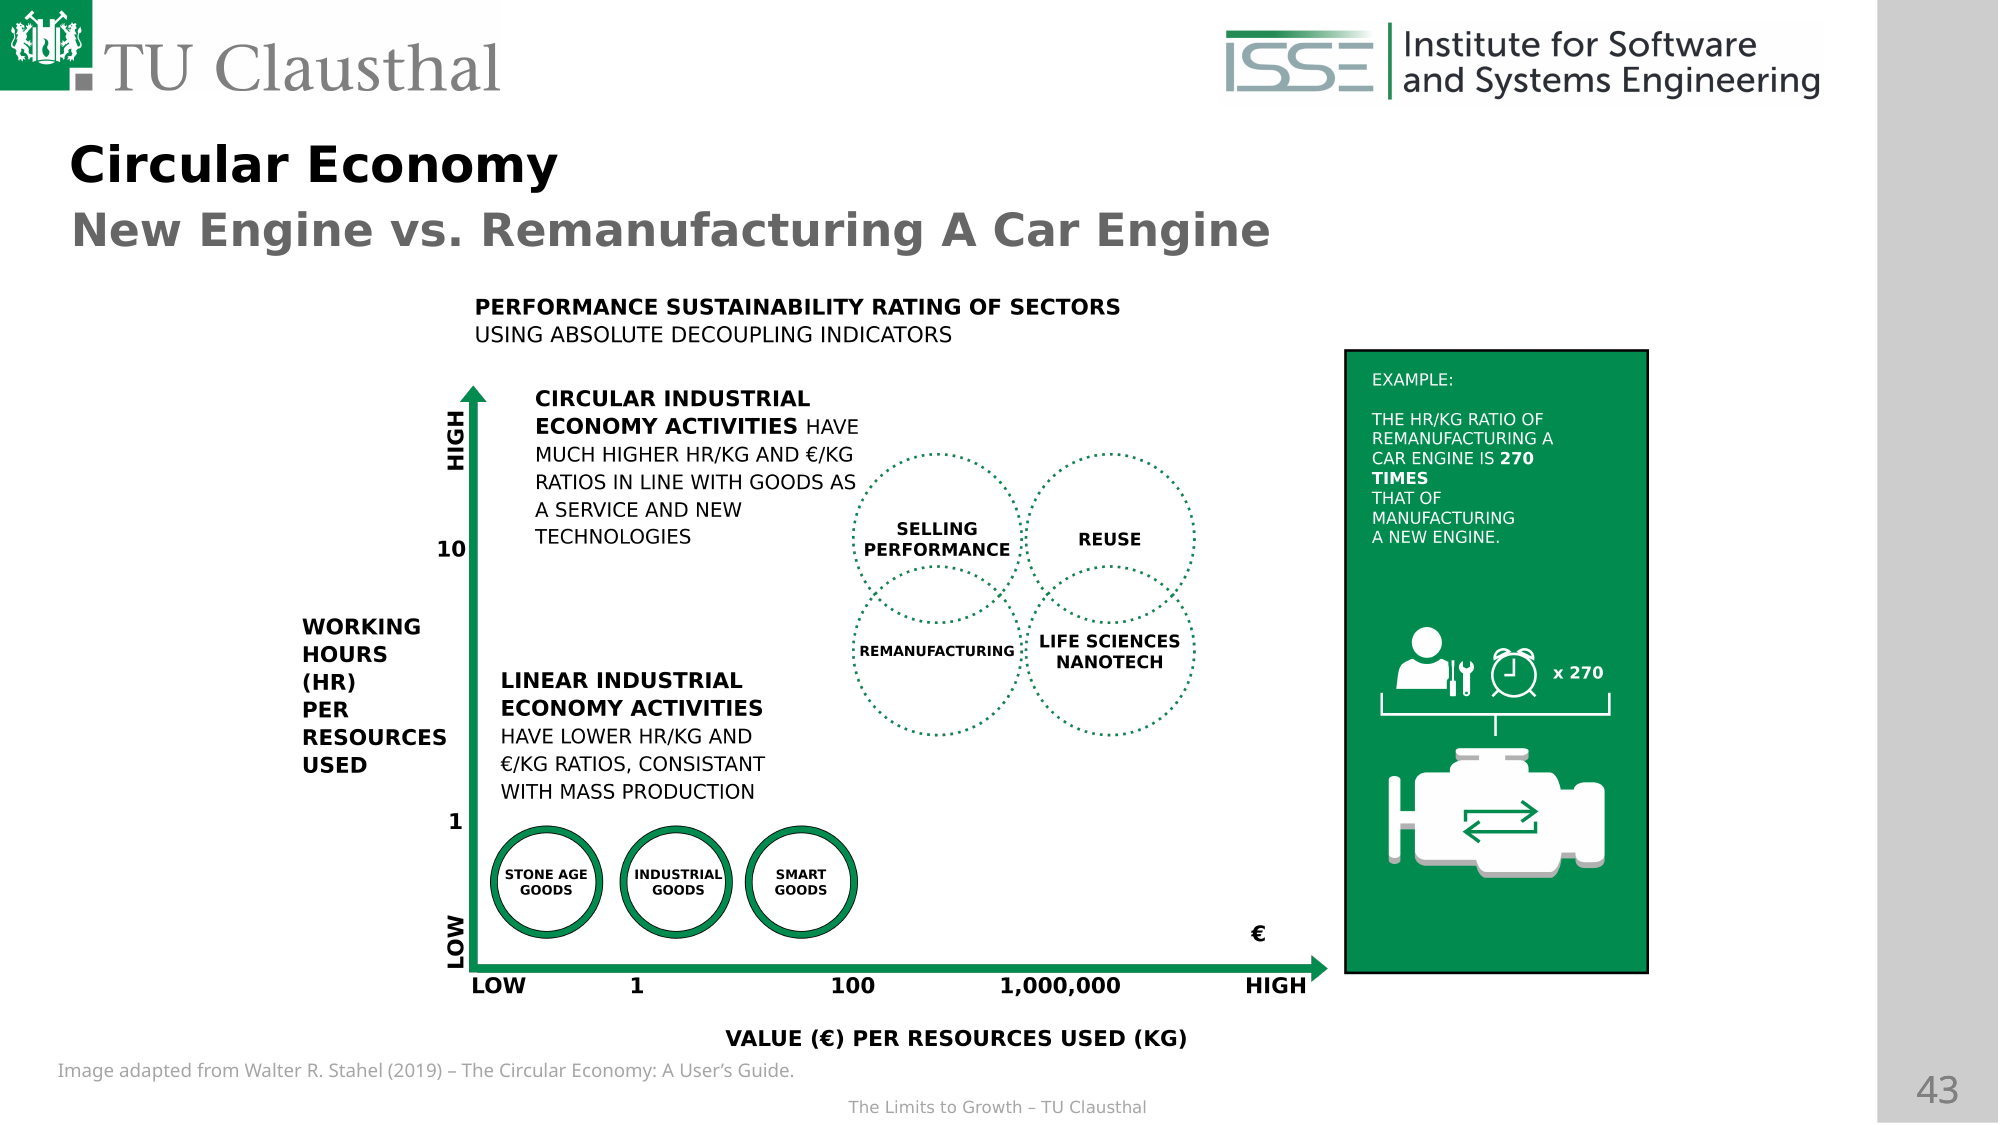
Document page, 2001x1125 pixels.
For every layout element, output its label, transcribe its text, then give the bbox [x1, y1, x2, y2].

picture [1218, 22, 1825, 106]
picture [299, 292, 1649, 1051]
text_box New Engine vs. Remanufacturing A Car Engine [70, 188, 1767, 267]
text_box Image adapted from Walter R. Stahel (2019) – The Circular Economy: A User’s Guide. [43, 1051, 1104, 1089]
text_box Circular Economy [54, 125, 1816, 205]
picture [0, 0, 500, 91]
